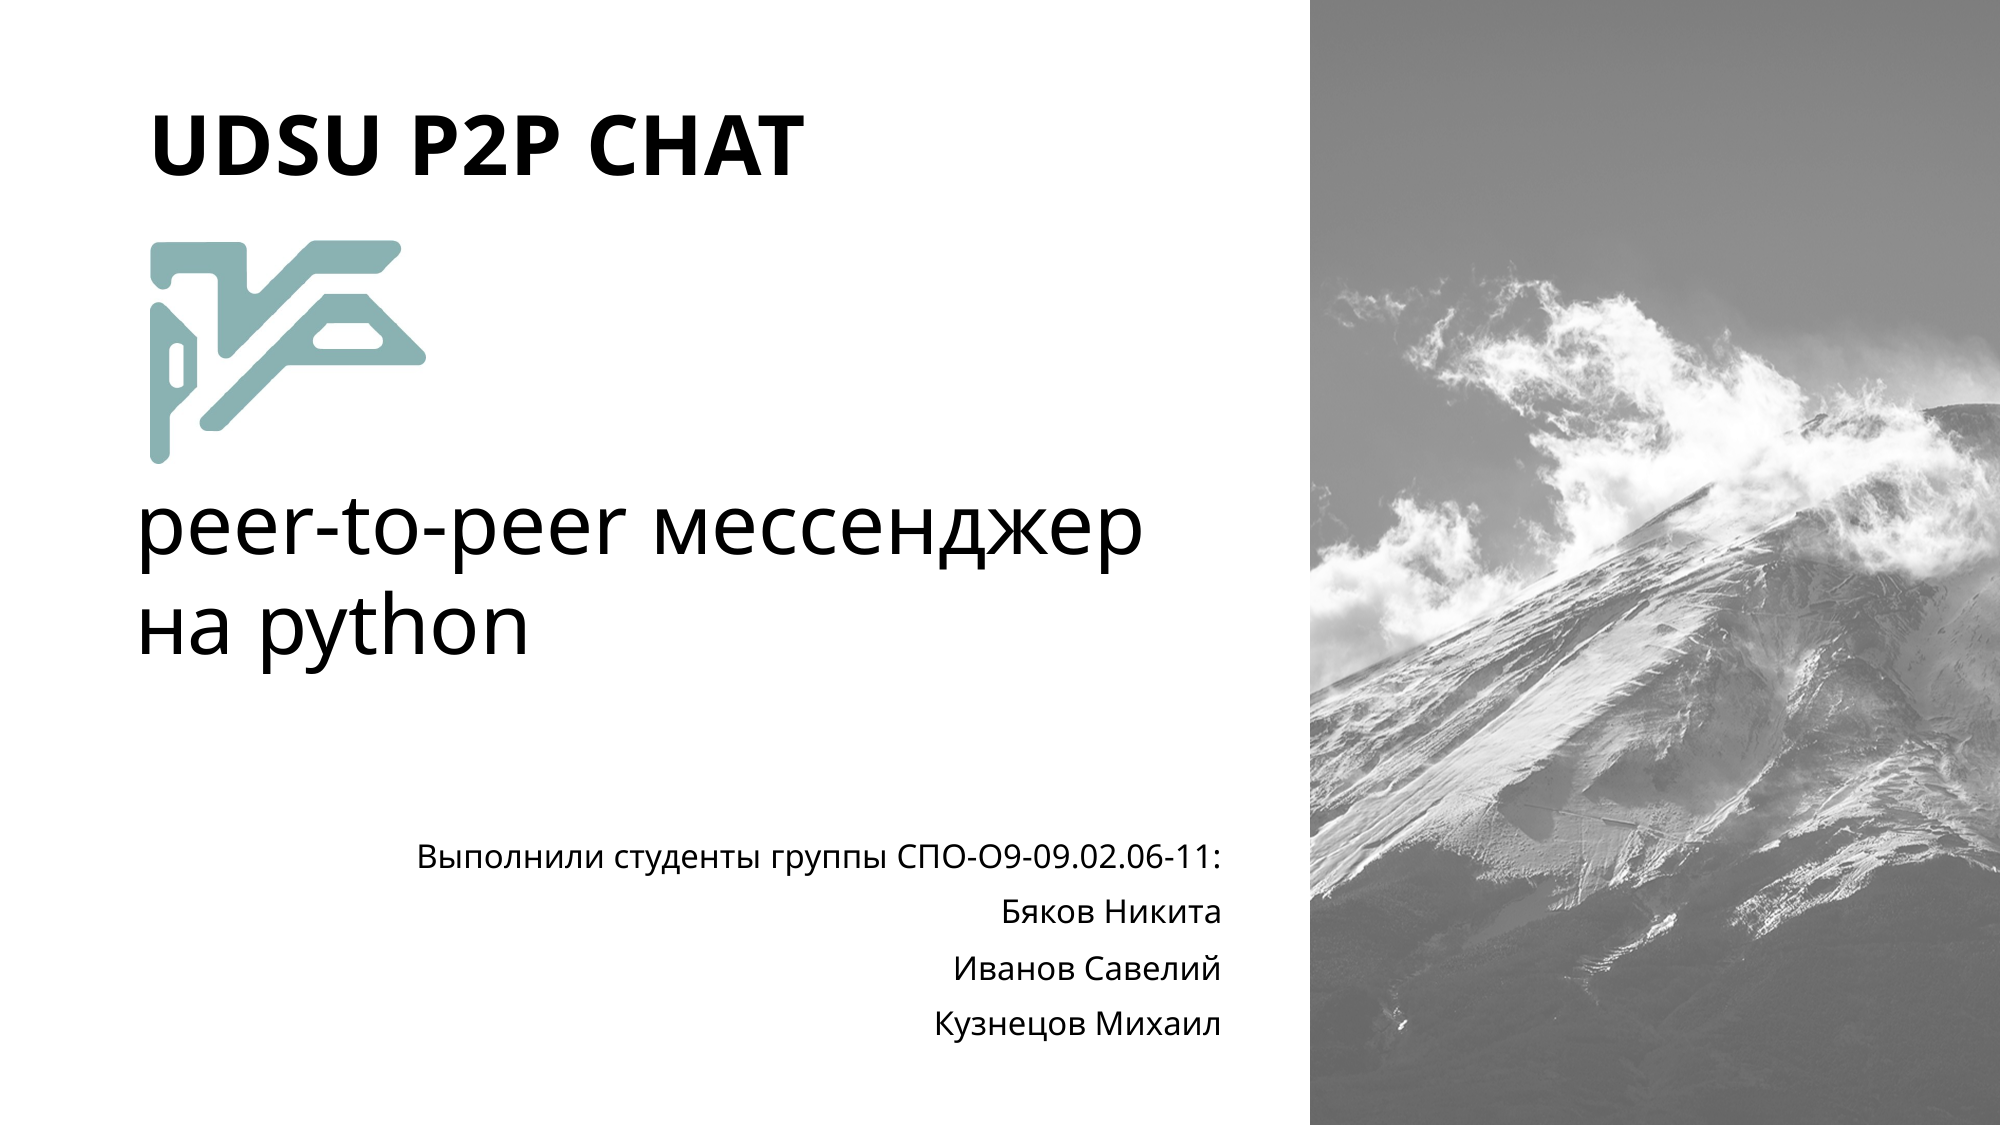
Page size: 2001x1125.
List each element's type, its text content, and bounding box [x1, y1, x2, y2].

picture [1309, 0, 2000, 1125]
picture [149, 240, 426, 464]
title UdSU p2p chat [134, 96, 830, 216]
text_box peer-to-peer мессенджер на python [120, 463, 1200, 679]
subtitle Выполнили студенты группы СПО-О9-09.02.06-11: Бяков Никита Иванов Савелий Кузнецов Михаил [142, 826, 1238, 1050]
